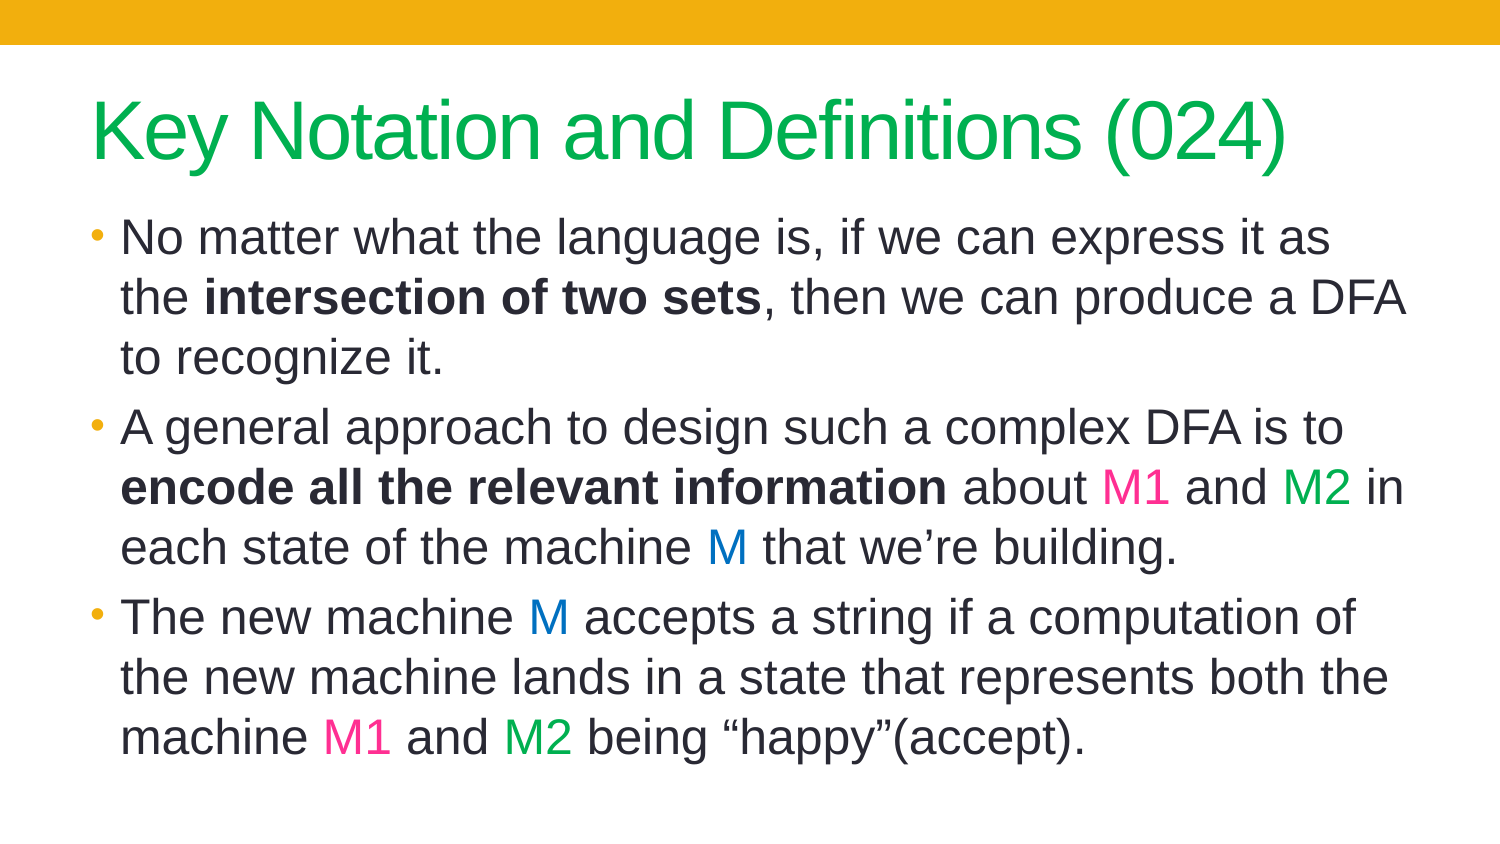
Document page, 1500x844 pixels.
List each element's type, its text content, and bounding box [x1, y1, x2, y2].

list No matter what the language is, if we can express it as the intersection of two sets, then we can produce a DFA to recognize it. A general approach to design such a complex DFA is to encode all the relevant information about M1 and M2 in each state of the machine M that we’re building. The new machine M accepts a string if a computation of the new machine lands in a state that represents both the machine M1 and M2 being “happy”(accept). [75, 196, 1425, 778]
title Key Notation and Definitions (024) [75, 65, 1425, 188]
